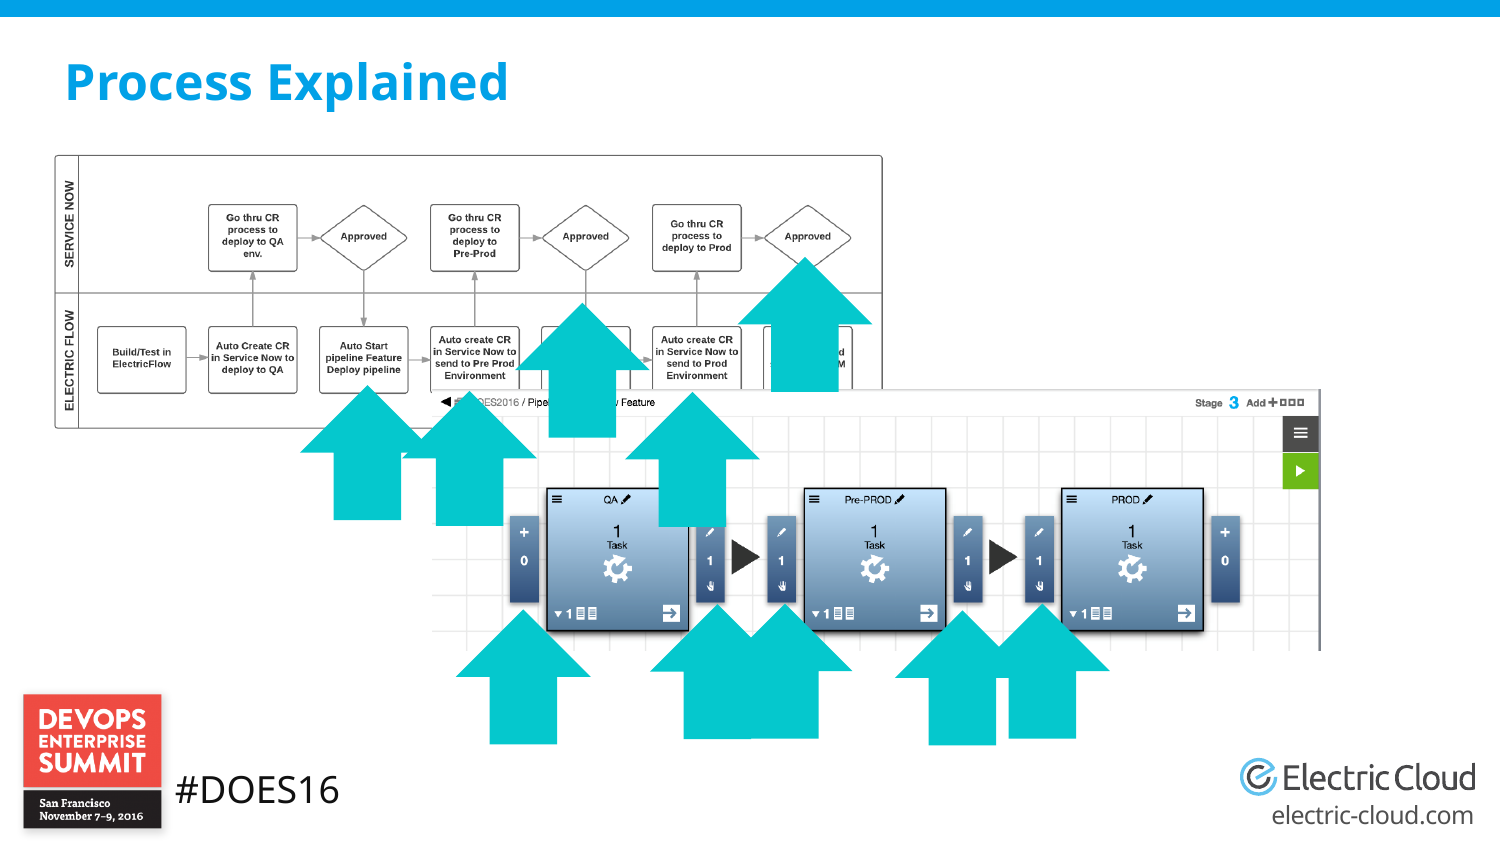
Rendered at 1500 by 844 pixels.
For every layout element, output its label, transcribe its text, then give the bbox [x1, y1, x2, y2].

text_box [715, 659, 855, 741]
picture [0, 134, 1321, 651]
text_box [331, 461, 404, 523]
text_box [648, 659, 752, 742]
text_box [892, 659, 1006, 748]
title Process Explained [50, 42, 1385, 119]
text_box [453, 659, 593, 747]
picture [21, 693, 163, 829]
text_box [973, 659, 1112, 741]
